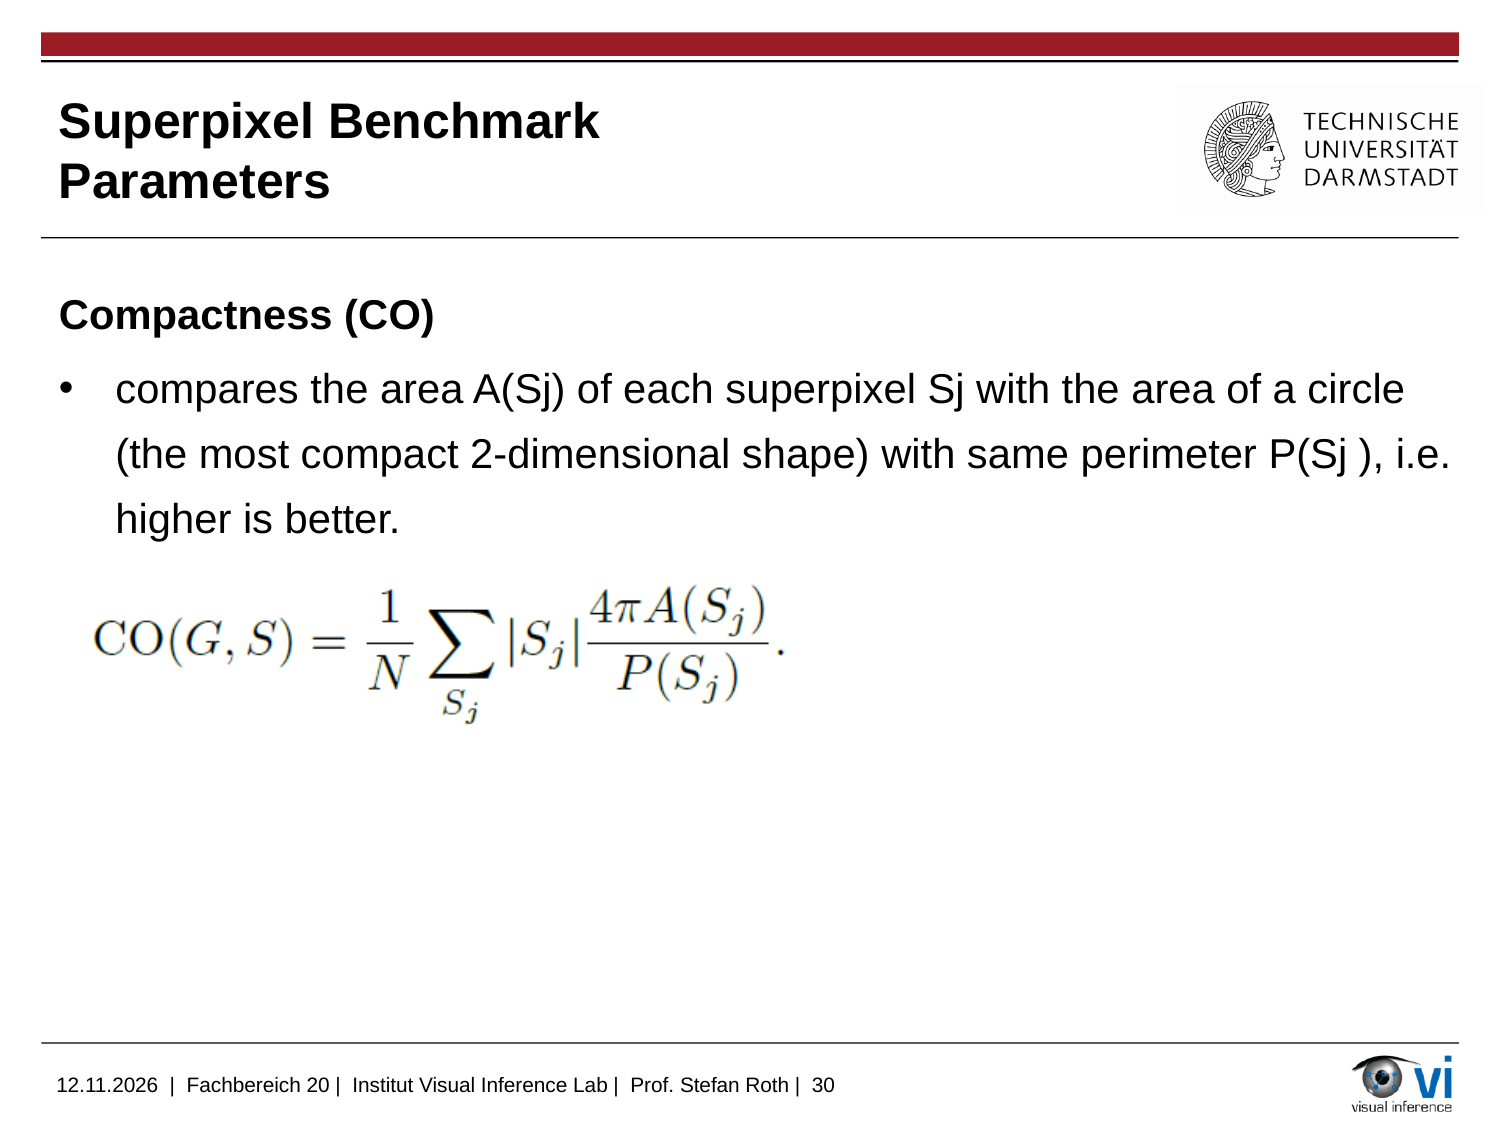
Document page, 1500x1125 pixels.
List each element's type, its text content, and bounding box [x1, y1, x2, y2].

list Compactness (CO) compares the area A(Sj) of each superpixel Sj with the area of a circle (the most compact 2-dimensional shape) with same perimeter P(Sj ), i.e. higher is better. [58, 265, 1459, 1001]
picture [76, 573, 795, 733]
title Superpixel Benchmark Parameters [58, 79, 1149, 218]
picture [1175, 84, 1483, 214]
picture [1351, 1055, 1500, 1112]
